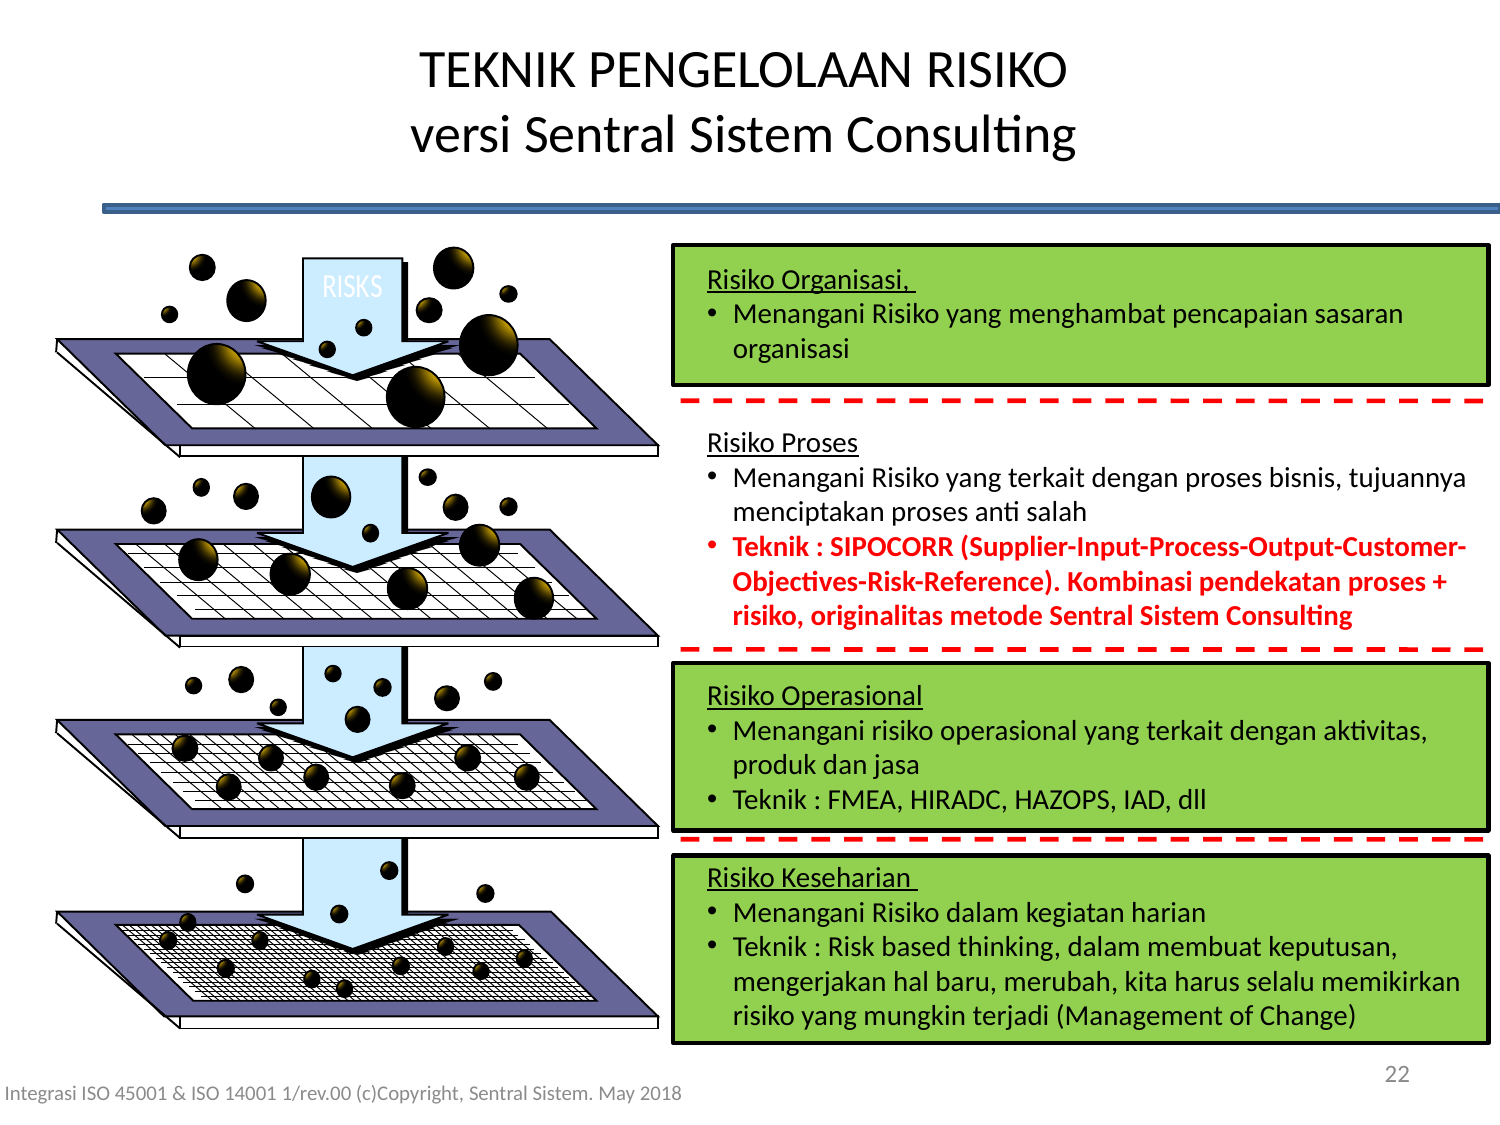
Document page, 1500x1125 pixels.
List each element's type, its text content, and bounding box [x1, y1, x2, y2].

text_box [671, 243, 1491, 387]
slide_number 22 [1074, 1042, 1425, 1103]
text_box [671, 853, 1491, 1045]
text_box Risiko Operasional Menangani risiko operasional yang terkait dengan aktivitas, produk dan jasa Teknik : FMEA, HIRADC, HAZOPS, IAD, dll [692, 669, 1489, 823]
footer Integrasi ISO 45001 & ISO 14001 1/rev.00 (c)Copyright, Sentral Sistem. May 2018 [0, 1062, 716, 1123]
text_box [671, 661, 1491, 833]
text_box Risiko Keseharian Menangani Risiko dalam kegiatan harian Teknik : Risk based thinking, dalam membuat keputusan, mengerjakan hal baru, merubah, kita harus selalu memikirkan risiko yang mungkin terjadi (Management of Change) [692, 851, 1500, 1039]
text_box Risiko Proses Menangani Risiko yang terkait dengan proses bisnis, tujuannya menciptakan proses anti salah Teknik : SIPOCORR (Supplier-Input-Process-Output-Customer-Objectives-Risk-Reference). Kombinasi pendekatan proses + risiko, originalitas metode Sentral Sistem Consulting [692, 416, 1500, 639]
title TEKNIK PENGELOLAAN RISIKO versi Sentral Sistem Consulting [40, 11, 1460, 185]
text_box [102, 203, 1500, 214]
text_box Risiko Organisasi, Menangani Risiko yang menghambat pencapaian sasaran organisasi [692, 253, 1500, 372]
picture [24, 244, 662, 1030]
